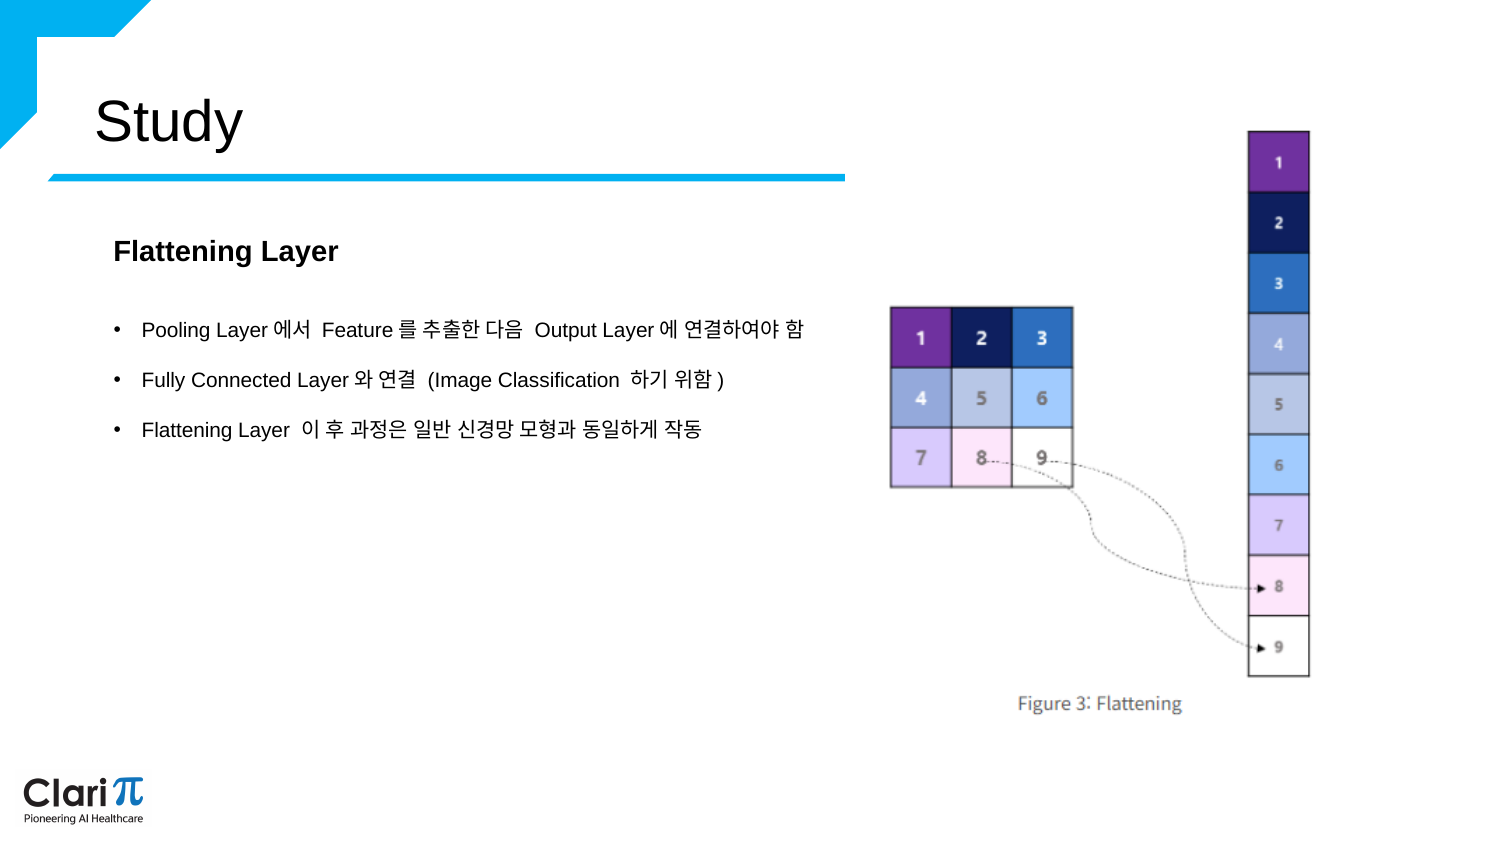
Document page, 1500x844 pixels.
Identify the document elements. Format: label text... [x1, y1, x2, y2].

list Study [75, 75, 1437, 164]
picture [15, 769, 152, 827]
picture [845, 103, 1335, 741]
text_box Flattening Layer [98, 224, 840, 275]
text_box Pooling Layer에서 Feature를 추출한 다음 Output Layer에 연결하여야 함 Fully Connected Layer와 연결 (Image Classification 하기 위함) Flattening Layer 이 후 과정은 일반 신경망 모형과 동일하게 작동 [98, 309, 840, 450]
